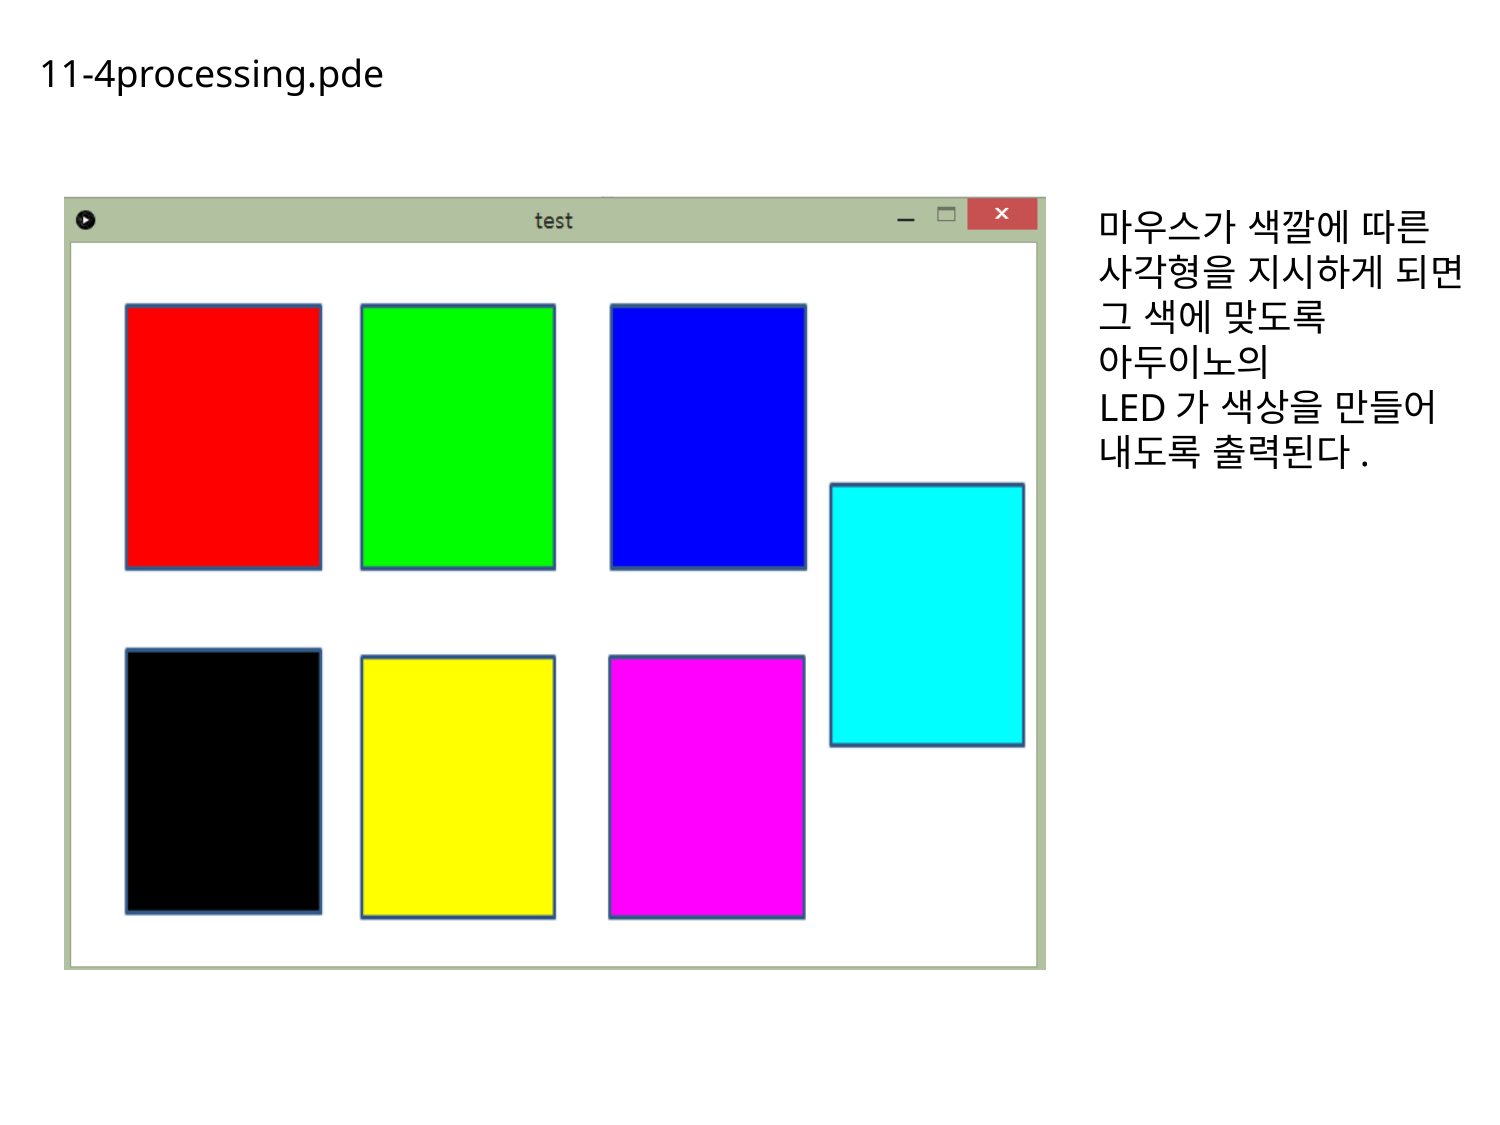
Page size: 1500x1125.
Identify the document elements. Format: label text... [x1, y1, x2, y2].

text_box 11-4processing.pde [24, 42, 400, 103]
picture [64, 195, 1046, 970]
text_box 마우스가 색깔에 따른 사각형을 지시하게 되면 그 색에 맞도록 아두이노의 LED가 색상을 만들어 내도록 출력된다. [1084, 196, 1480, 481]
